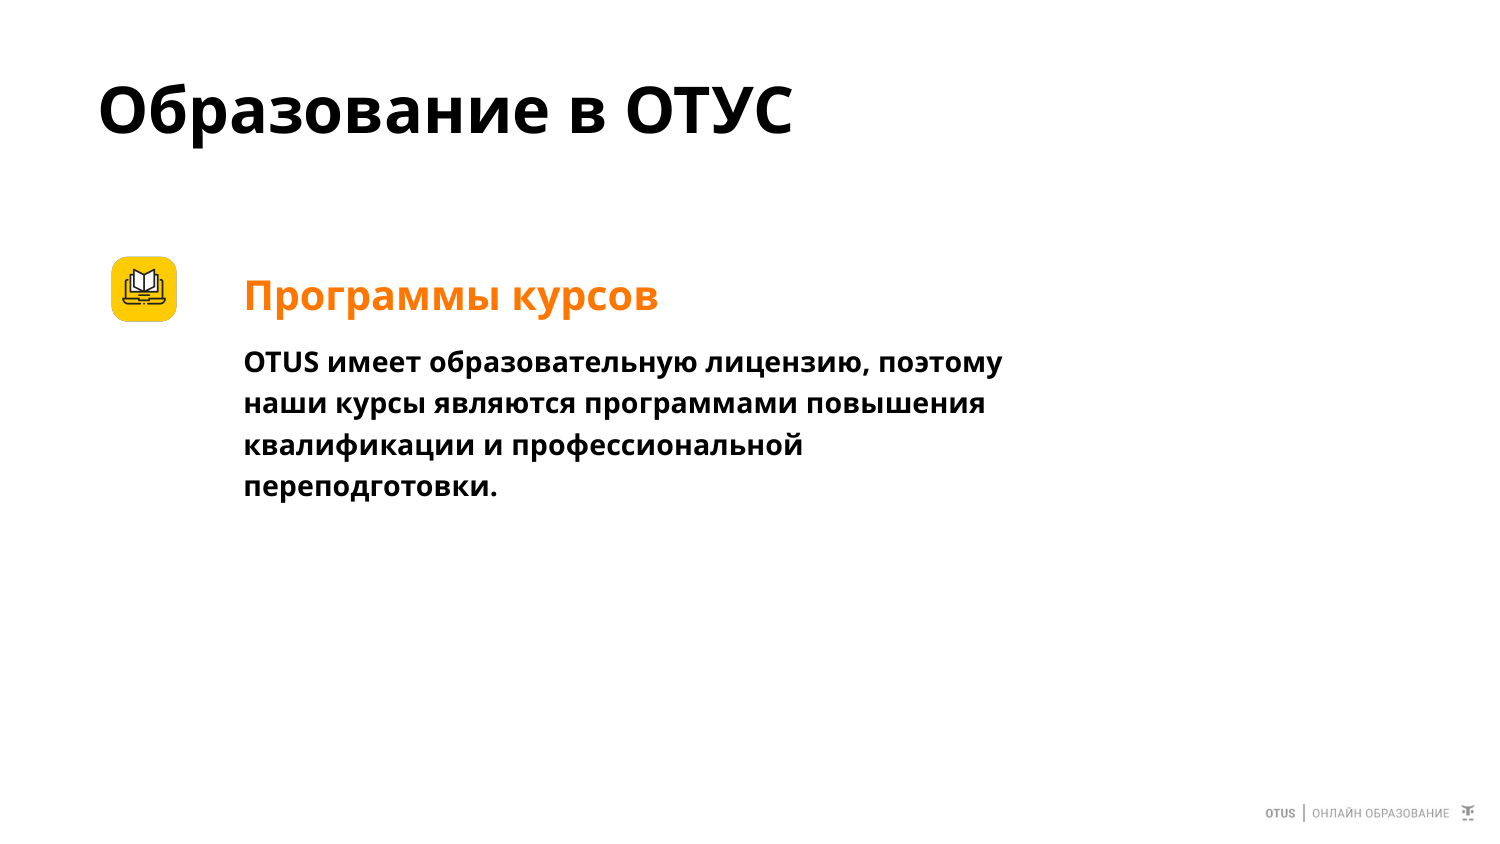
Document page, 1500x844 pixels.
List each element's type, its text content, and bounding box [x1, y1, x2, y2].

list OTUS имеет образовательную лицензию, поэтому наши курсы являются программами повышения квалификации и профессиональной переподготовки. [243, 337, 1064, 504]
title Образование в ОТУС [82, 54, 1480, 215]
picture [111, 256, 177, 322]
list Программы курсов [243, 259, 682, 319]
picture [1263, 799, 1476, 824]
